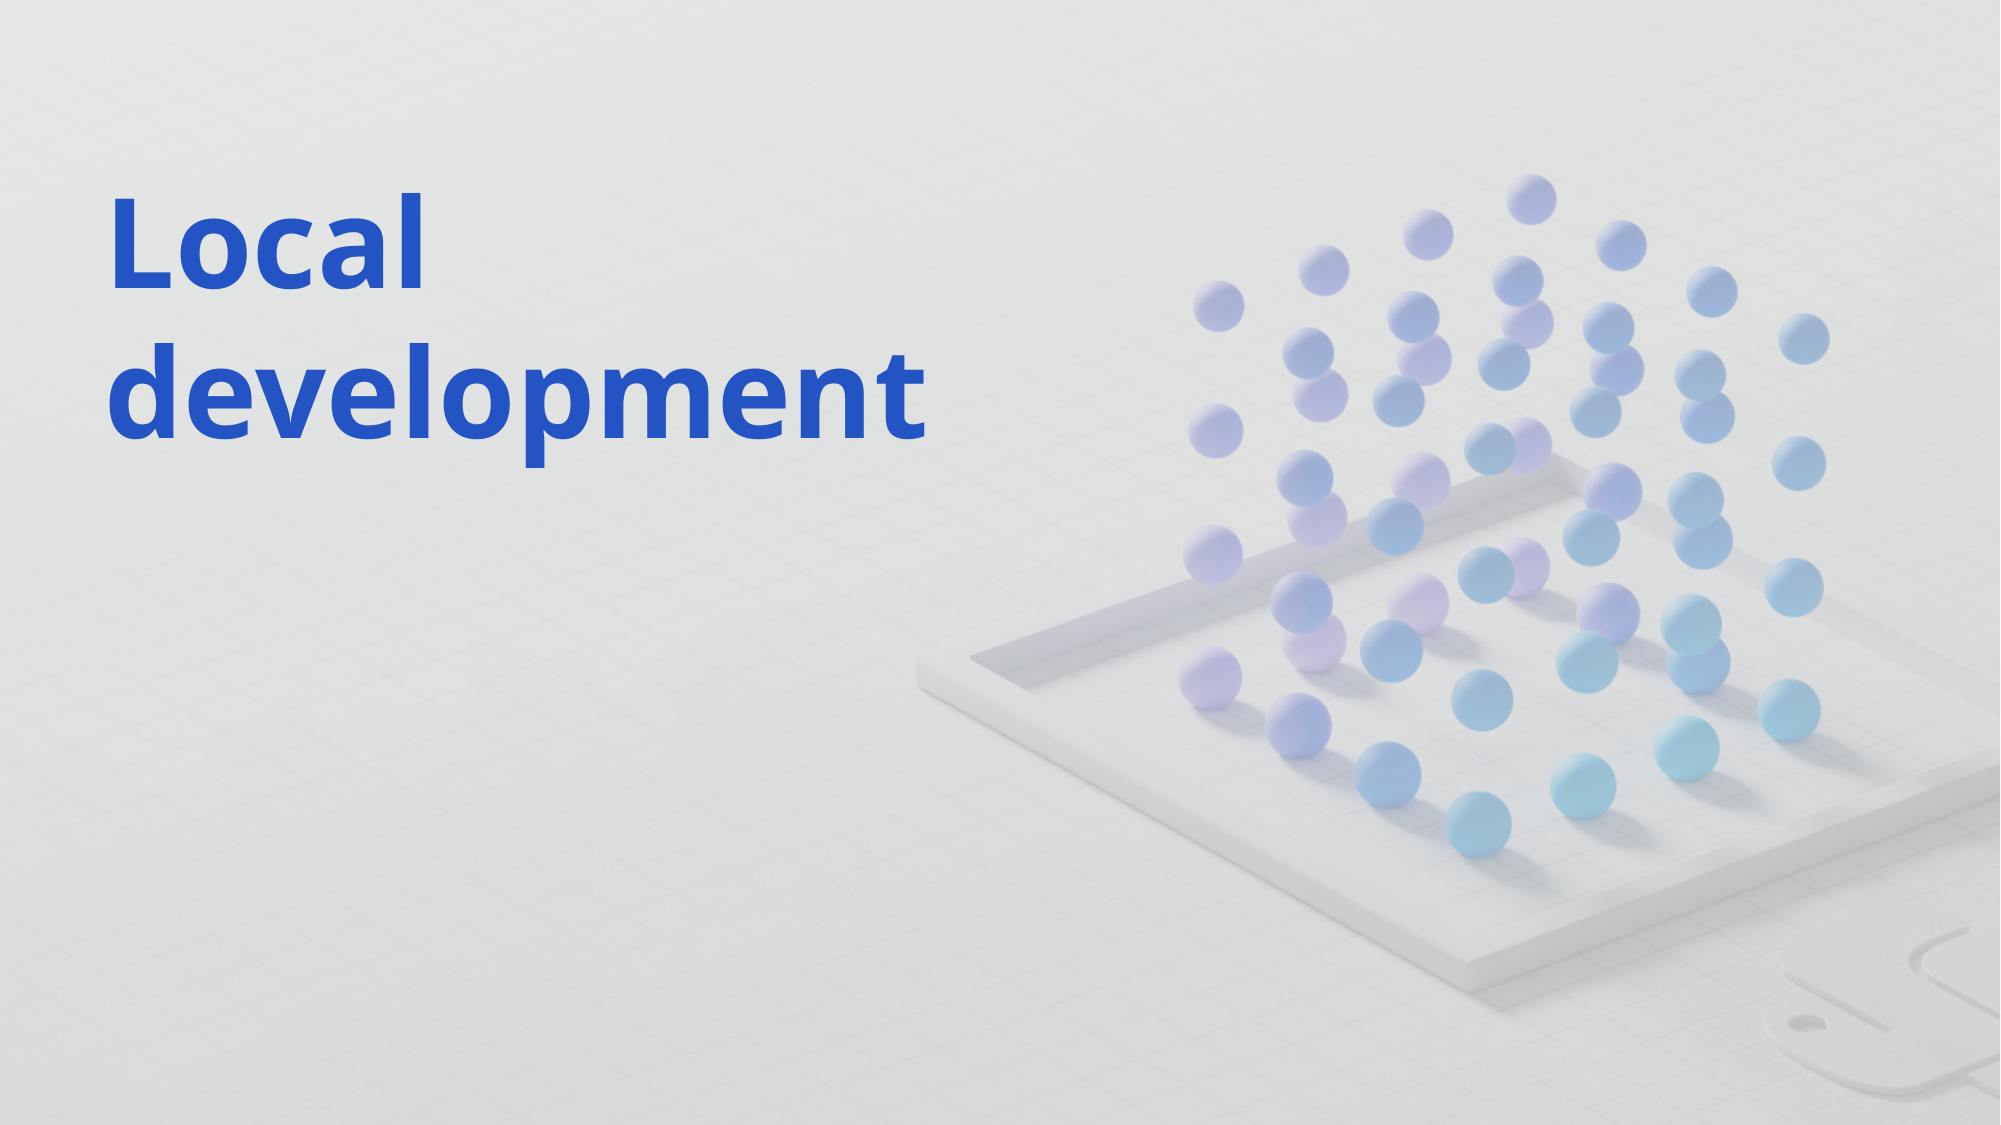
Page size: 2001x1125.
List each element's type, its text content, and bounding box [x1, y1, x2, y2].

text_box Local development [90, 156, 1818, 471]
picture [0, 0, 2001, 1125]
